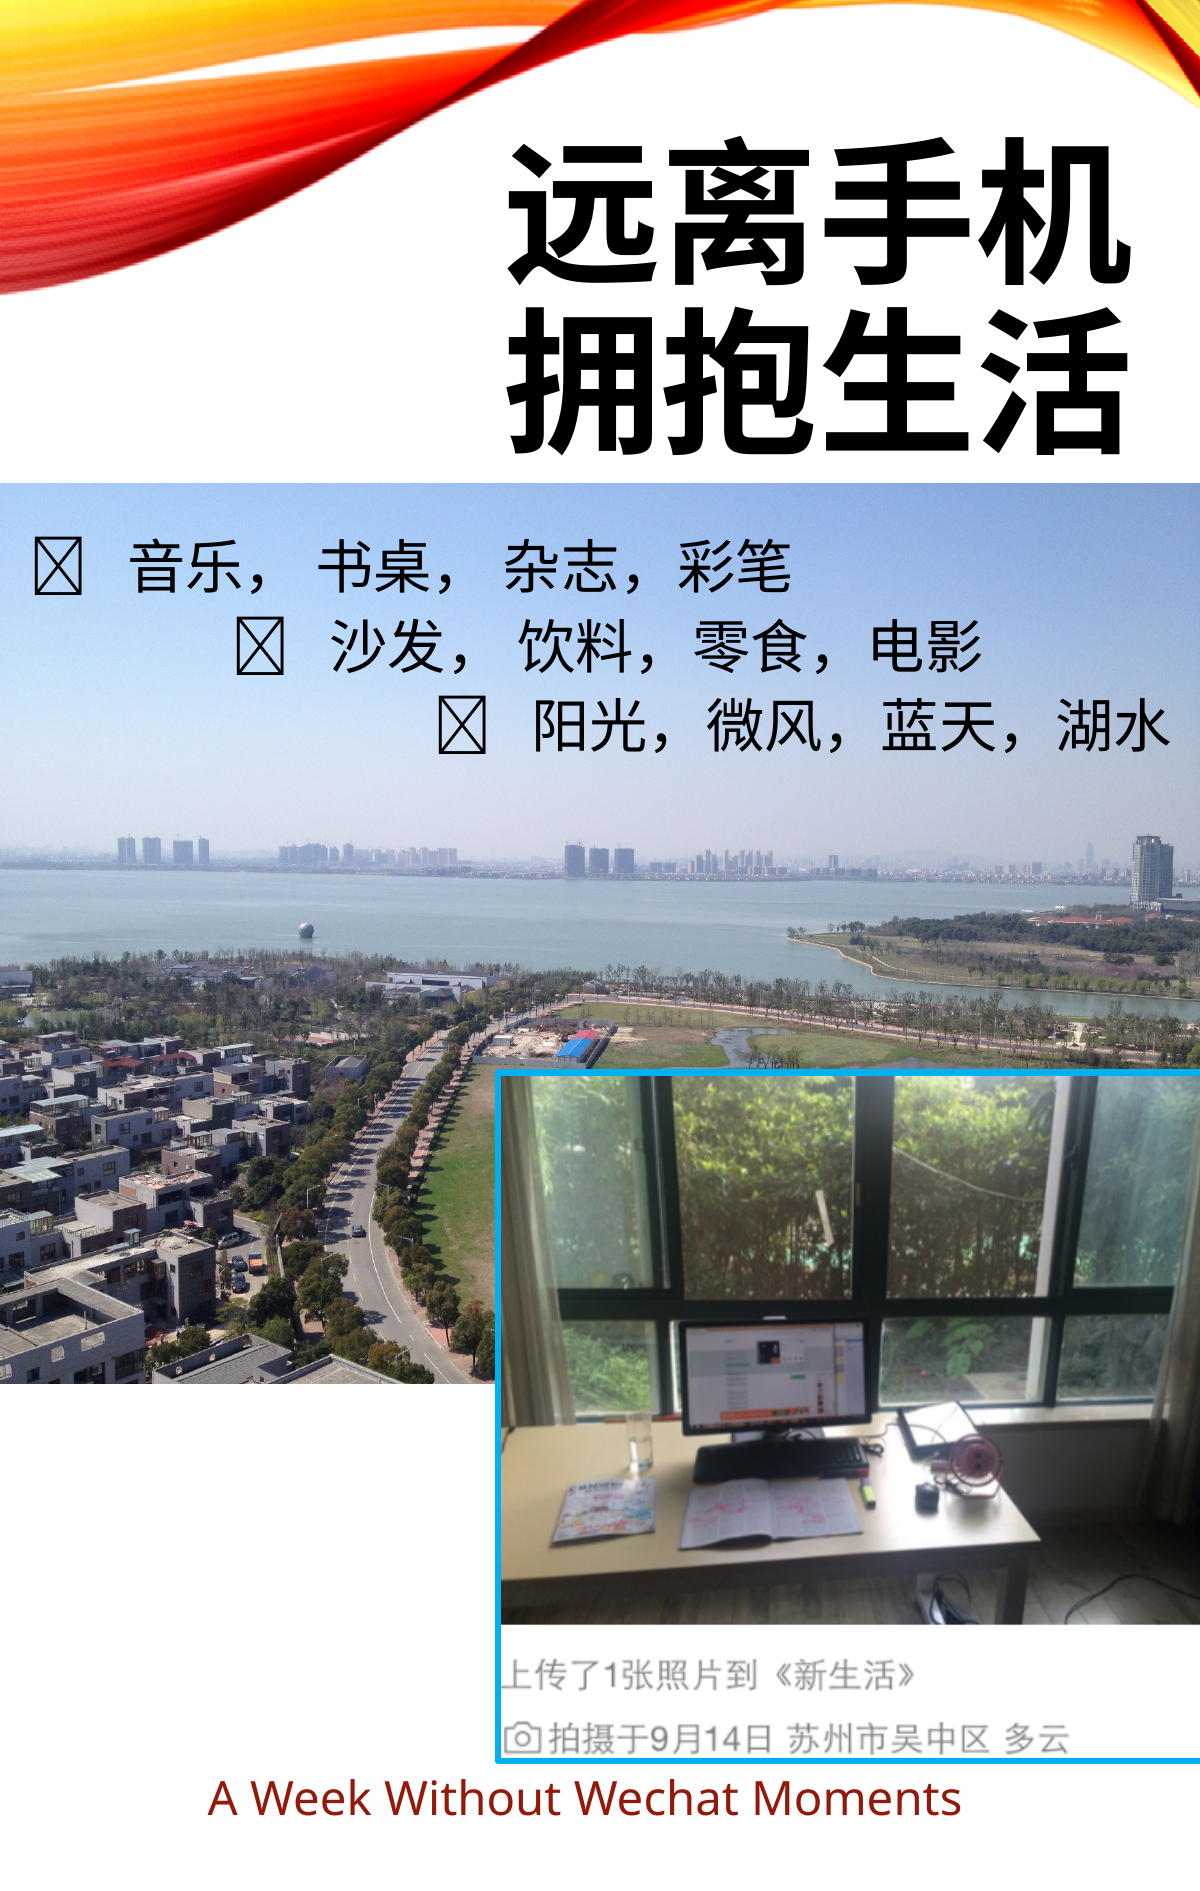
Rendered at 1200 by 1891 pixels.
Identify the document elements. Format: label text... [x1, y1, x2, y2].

picture [502, 1077, 1200, 1757]
text_box A Week Without Wechat Moments [186, 1757, 1062, 1883]
picture [0, 482, 1200, 1384]
title 远离手机 拥抱生活 [269, 126, 1149, 482]
picture [0, 0, 1200, 298]
